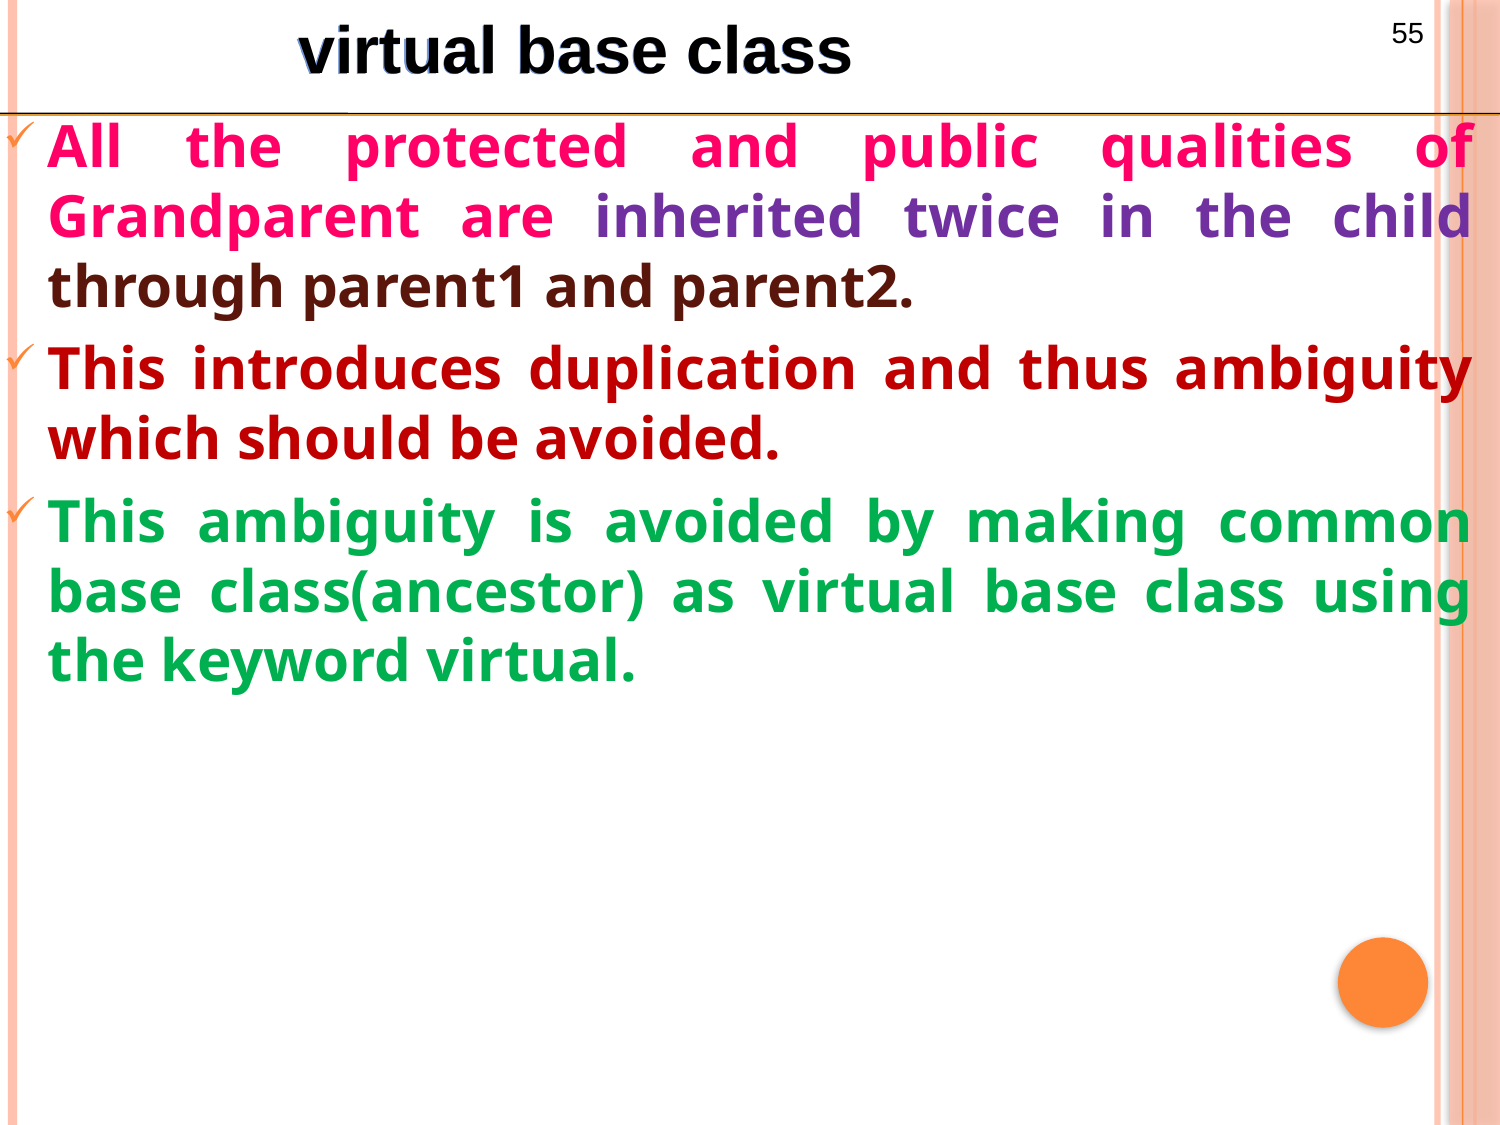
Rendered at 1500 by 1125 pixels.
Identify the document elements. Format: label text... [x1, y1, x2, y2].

text_box [0, 667, 1489, 756]
text_box All the protected and public qualities of Grandparent are inherited twice in the child through parent1 and parent2. This introduces duplication and thus ambiguity which should be avoided. This ambiguity is avoided by making common base class(ancestor) as virtual base class using the keyword virtual. [0, 93, 1489, 182]
text_box virtual base class [283, 0, 869, 93]
